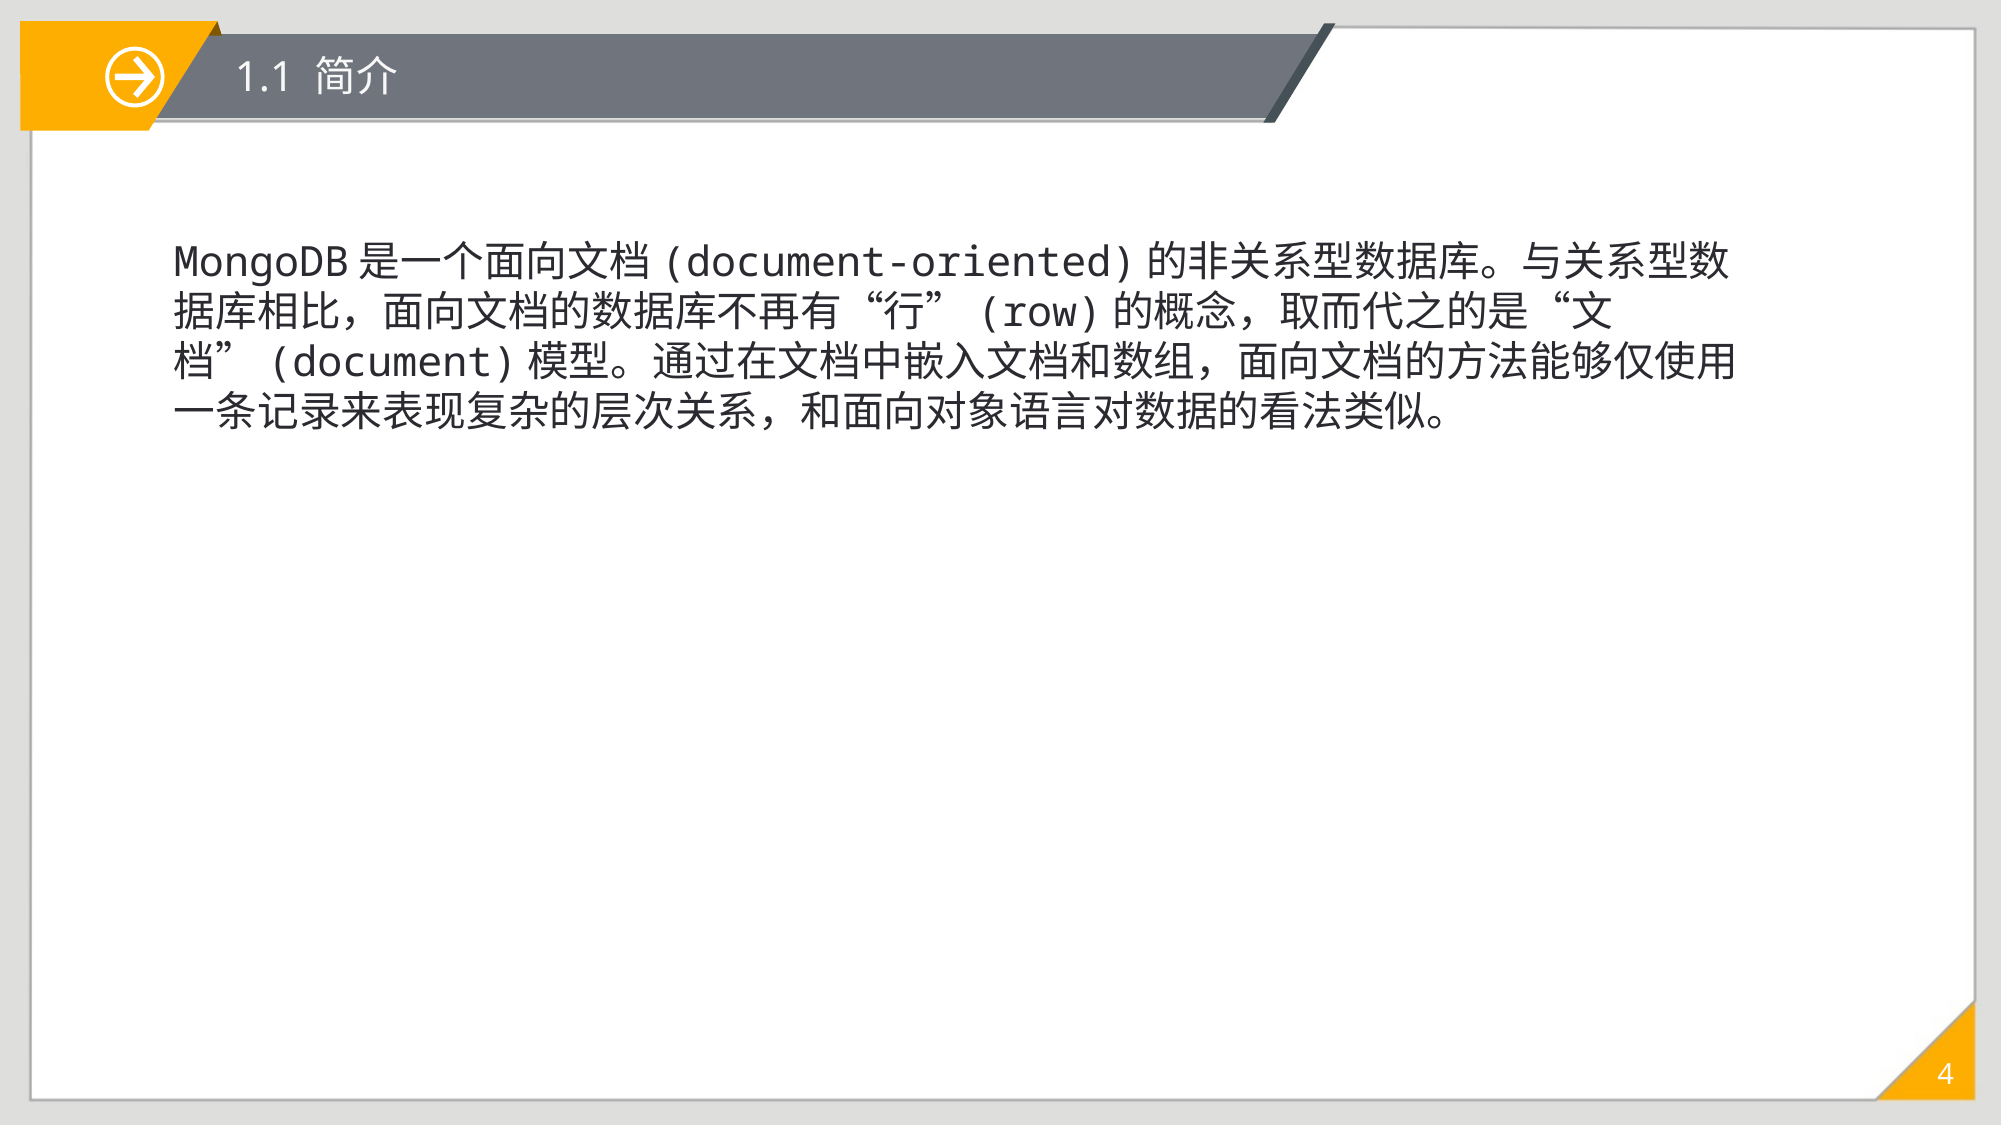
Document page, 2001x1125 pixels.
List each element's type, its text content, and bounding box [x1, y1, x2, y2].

text_box MongoDB是一个面向文档(document-oriented)的非关系型数据库。与关系型数据库相比，面向文档的数据库不再有“行”(row)的概念，取而代之的是“文档”(document)模型。通过在文档中嵌入文档和数组，面向文档的方法能够仅使用一条记录来表现复杂的层次关系，和面向对象语言对数据的看法类似。 [159, 227, 1766, 443]
text_box 1.1 简介 [220, 42, 414, 108]
text_box [105, 46, 165, 108]
picture [0, 0, 2001, 1125]
